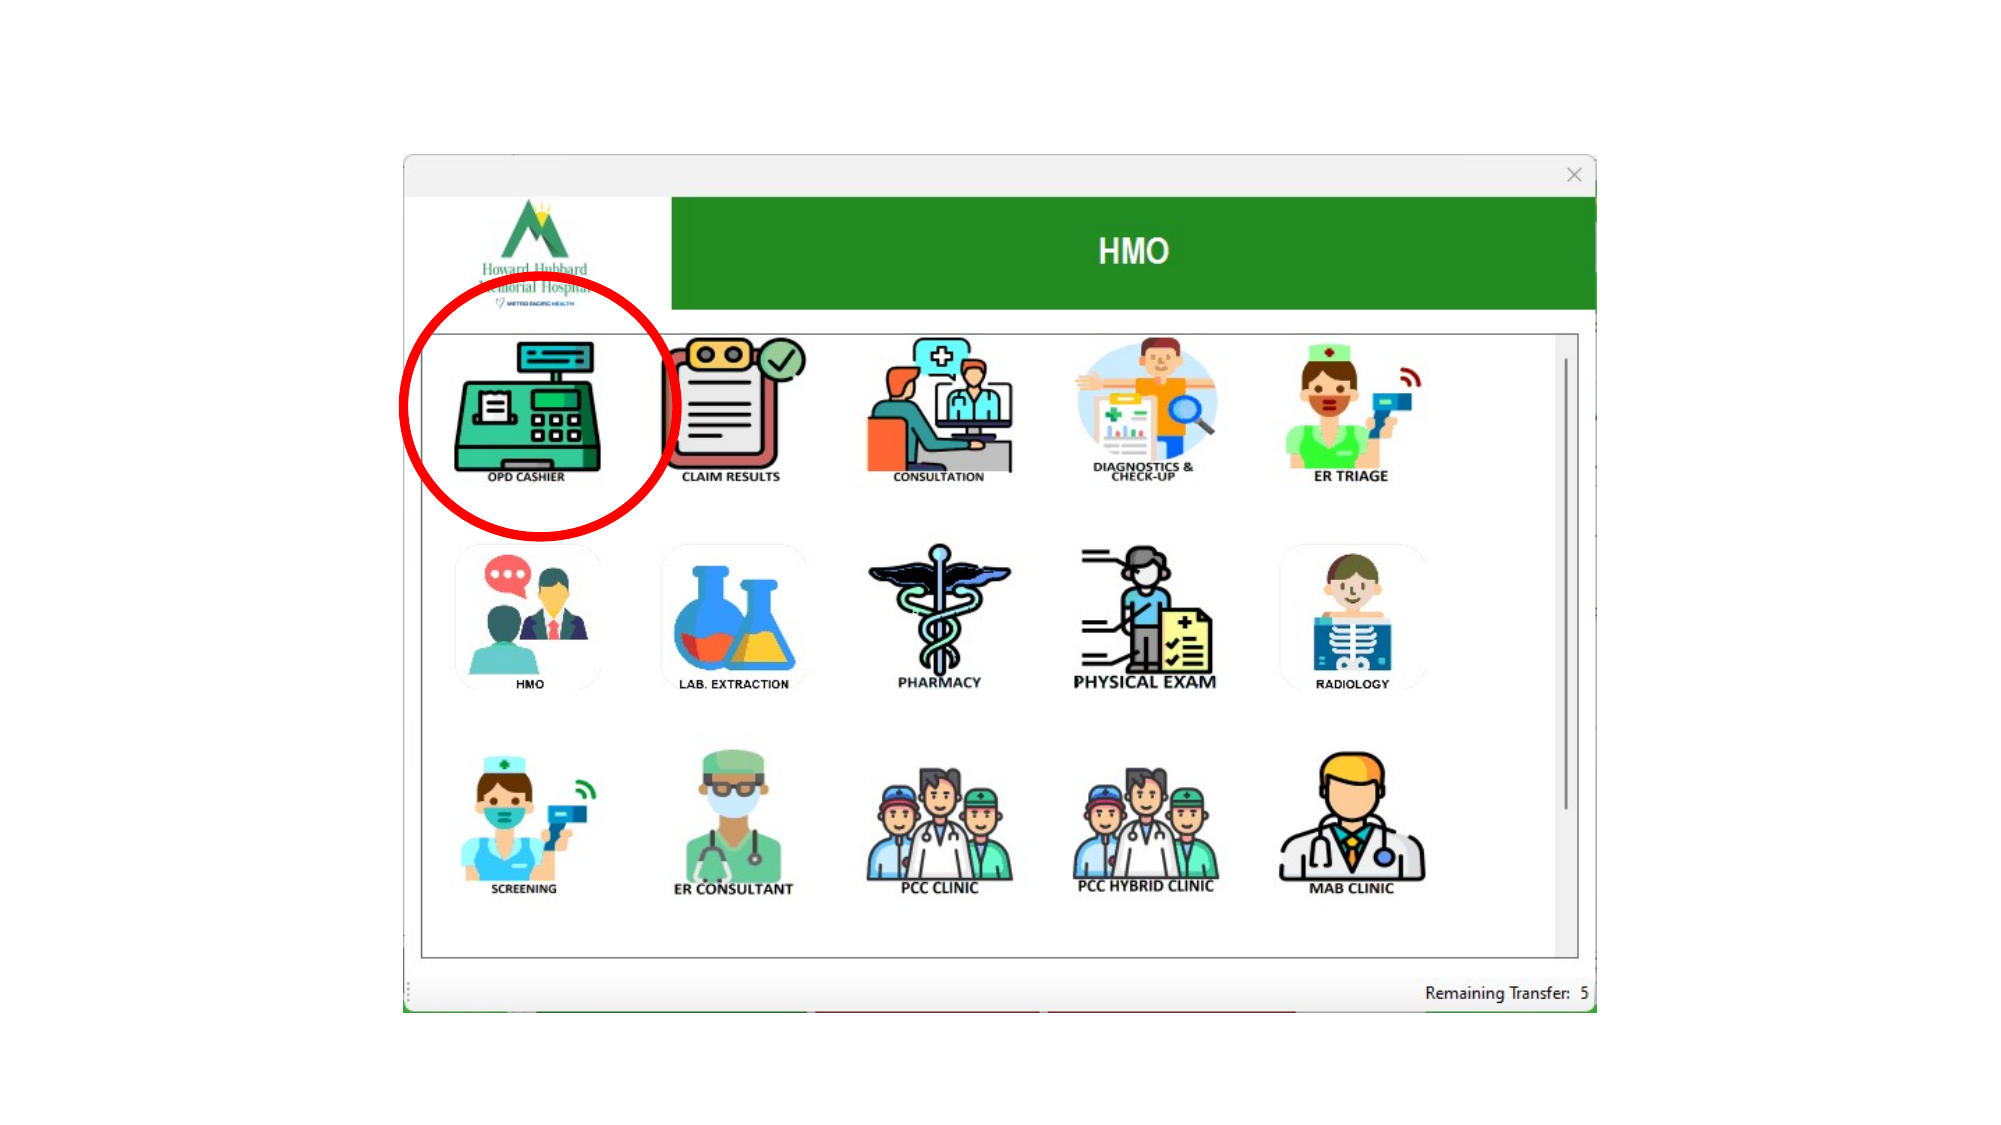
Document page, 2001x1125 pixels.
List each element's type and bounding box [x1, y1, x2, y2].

picture [403, 154, 1597, 1014]
